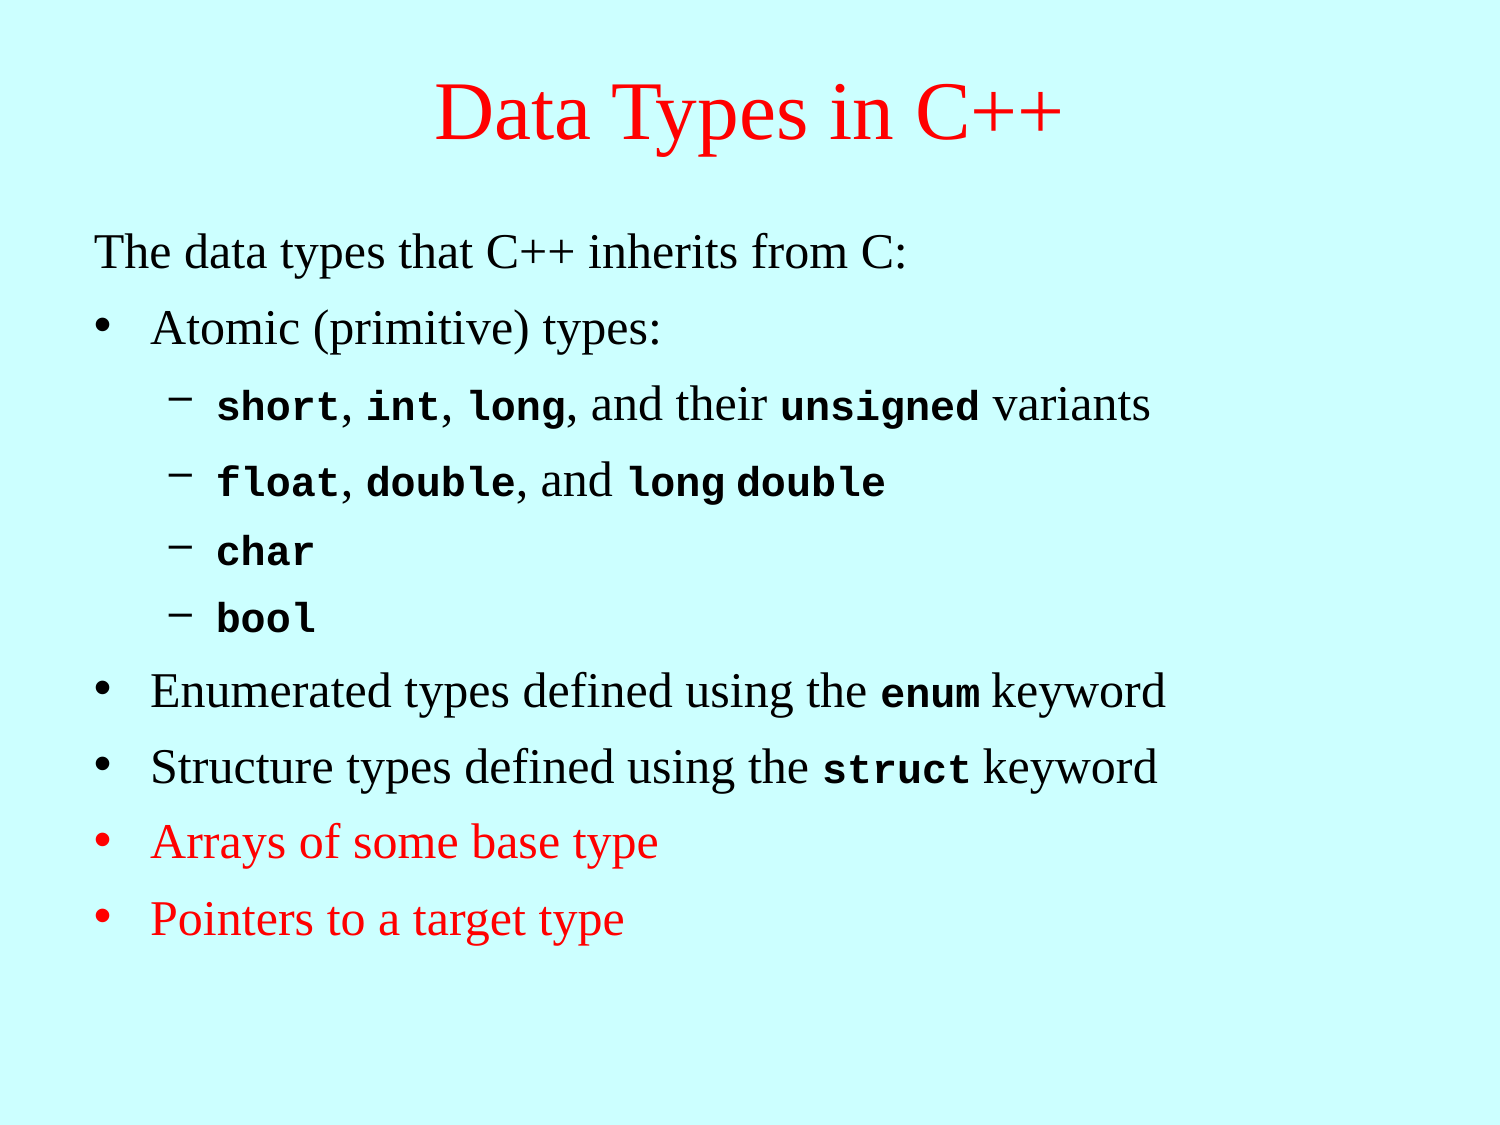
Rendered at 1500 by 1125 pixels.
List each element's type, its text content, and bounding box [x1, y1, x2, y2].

title Data Types in C++ [0, 12, 1500, 201]
text_box The data types that C++ inherits from C: Atomic (primitive) types: short, int, long, and their unsigned variants float, double, and long double char bool Enumerated types defined using the enum keyword Structure types defined using the struct keyword Arrays of some base type Pointers to a target type [79, 220, 1413, 953]
